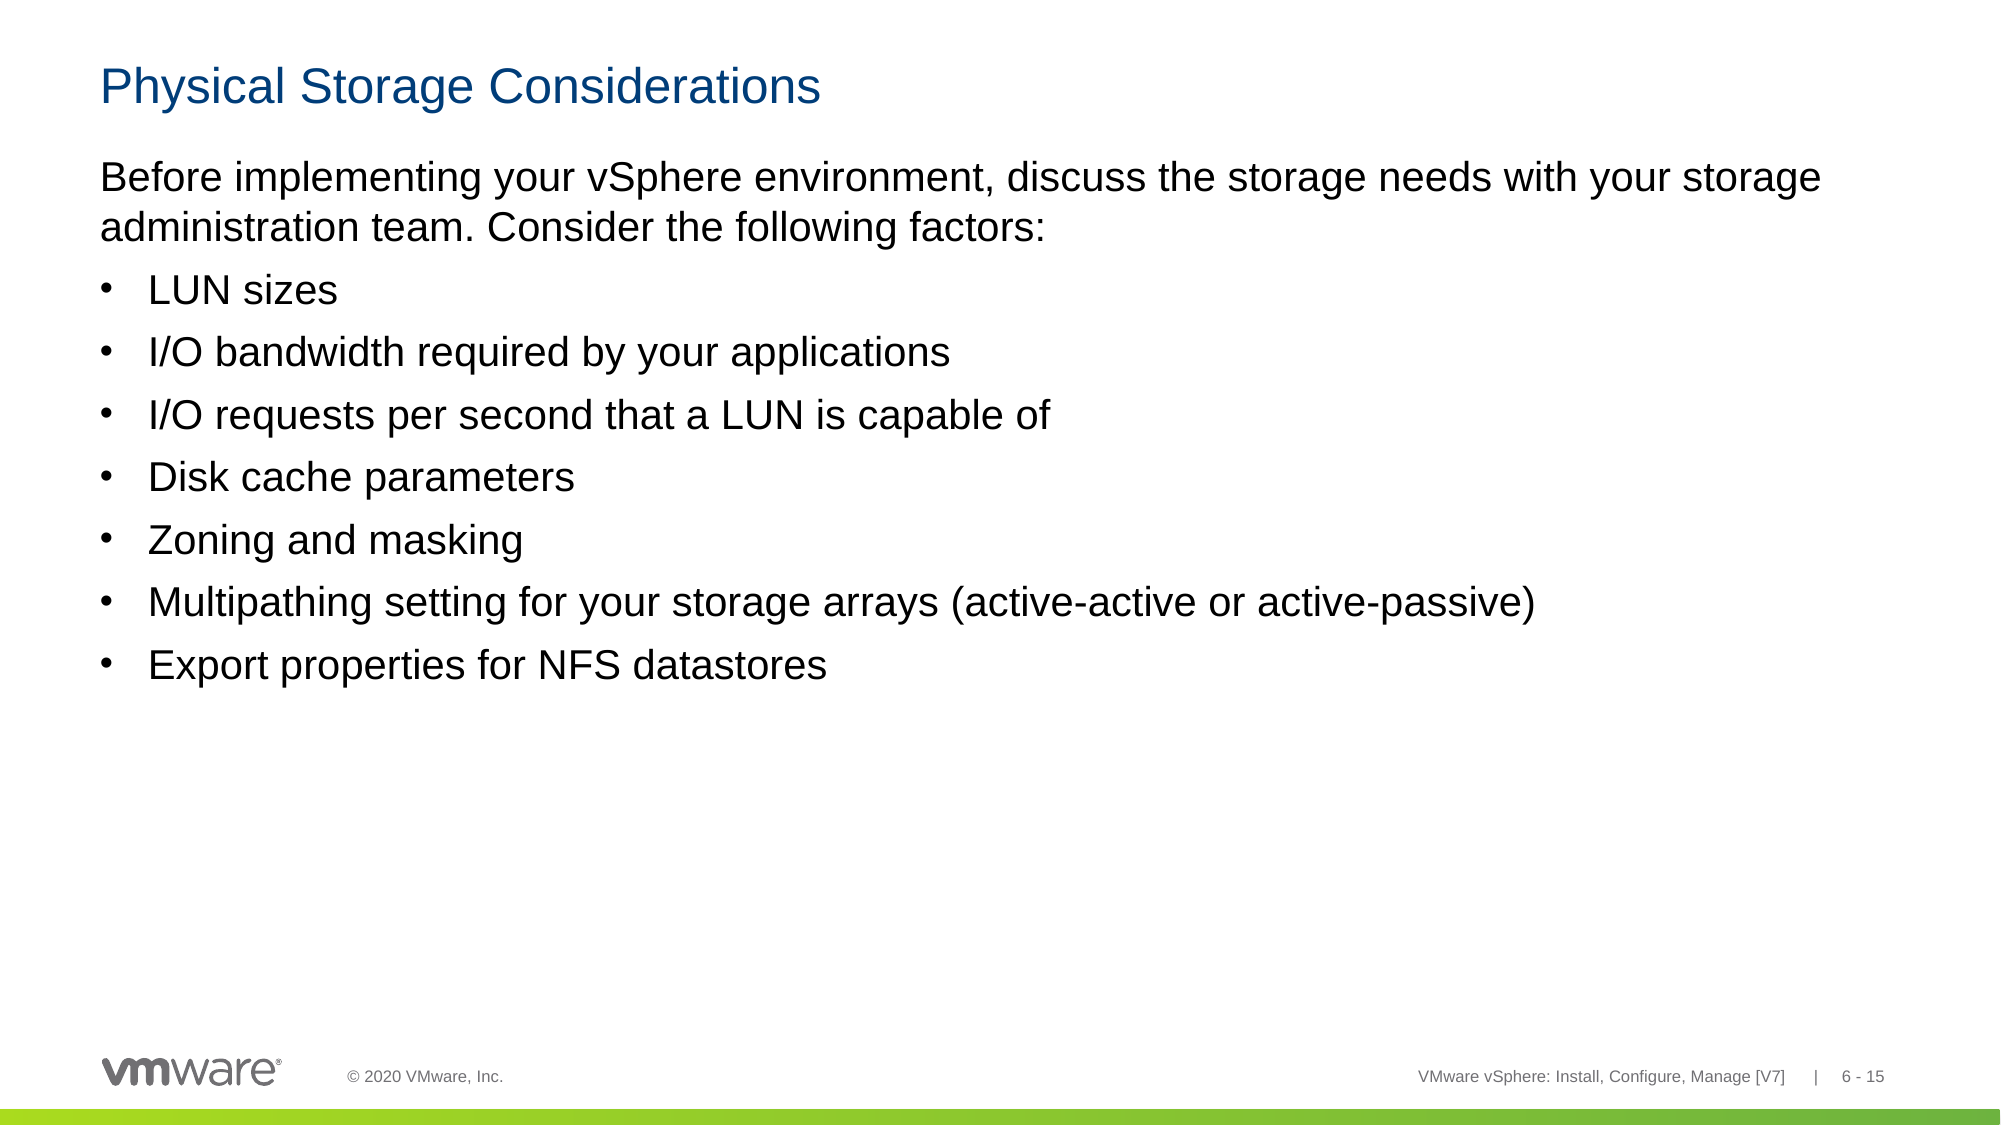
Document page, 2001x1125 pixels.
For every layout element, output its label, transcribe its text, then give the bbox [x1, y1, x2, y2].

title Physical Storage Considerations [99, 54, 1900, 113]
footer VMware vSphere: Install, Configure, Manage [V7] | 6 - 15 [545, 1060, 1900, 1110]
list Before implementing your vSphere environment, discuss the storage needs with your storage administration team. Consider the following factors: LUN sizes I/O bandwidth required by your applications I/O requests per second that a LUN is capable of Disk cache parameters Zoning and masking Multipathing setting for your storage arrays (active-active or active-passive) Export properties for NFS datastores [99, 149, 1900, 1047]
